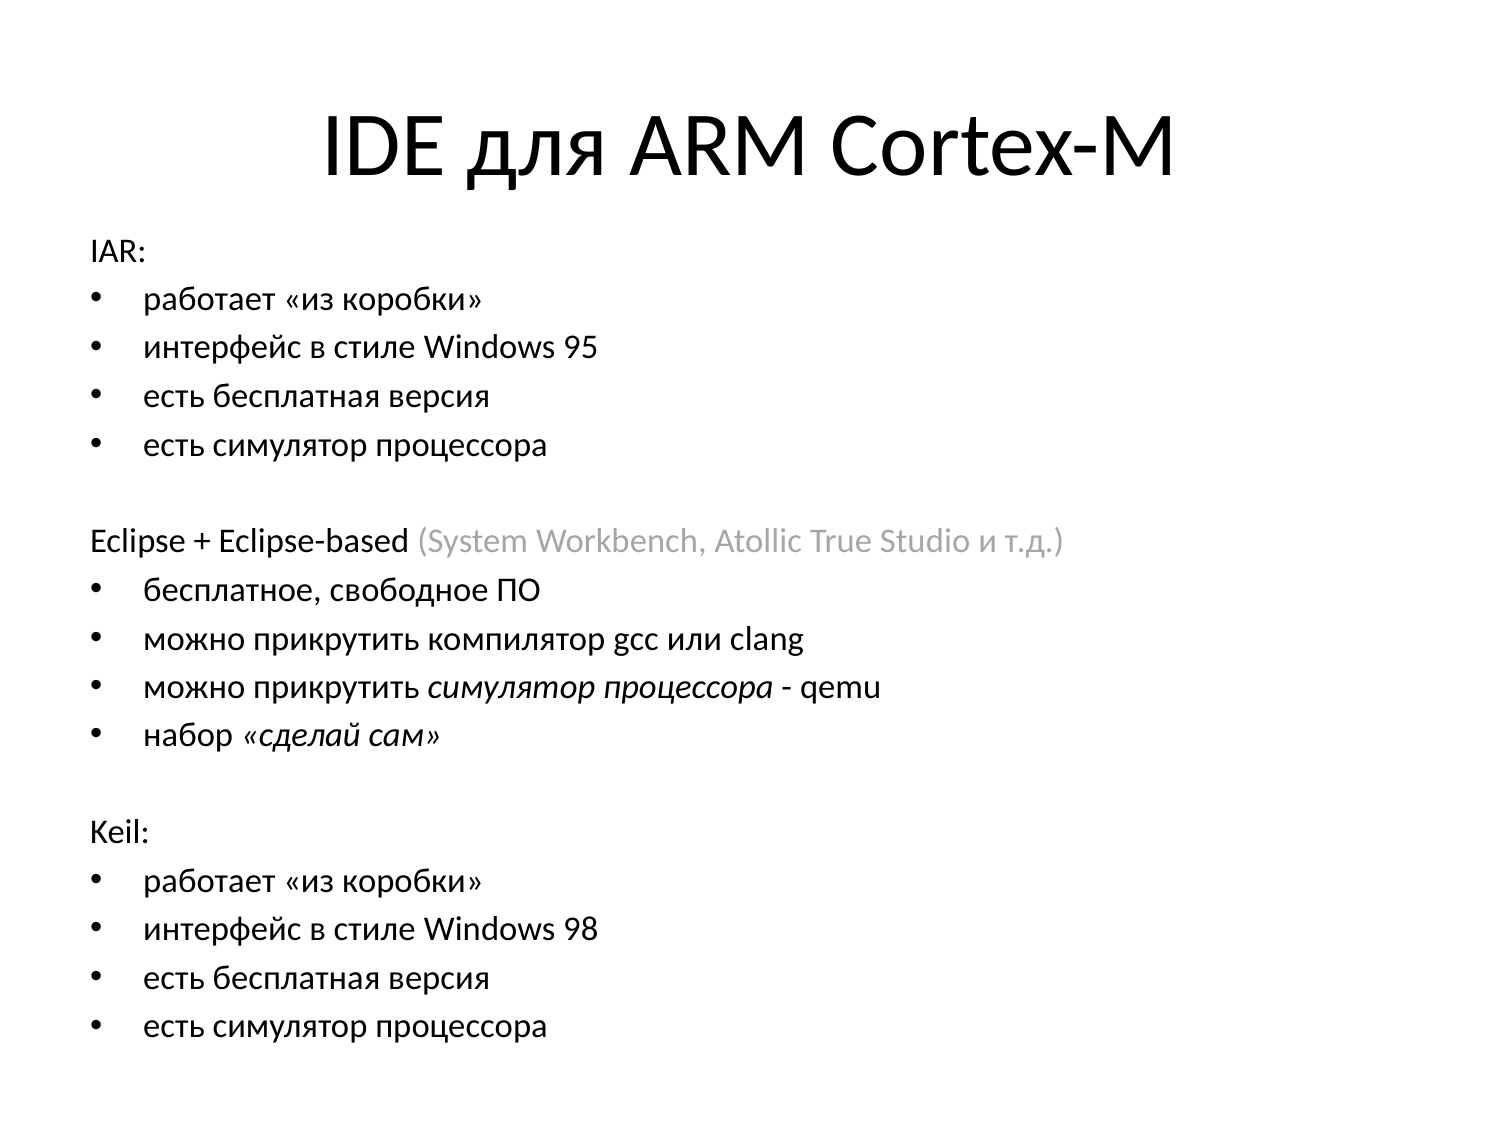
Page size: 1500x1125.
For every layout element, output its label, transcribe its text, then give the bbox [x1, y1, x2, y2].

list IAR: работает «из коробки» интерфейс в стиле Windows 95 есть бесплатная версия есть симулятор процессора Eclipse + Eclipse-based (System Workbench, Atollic True Studio и т.д.) бесплатное, свободное ПО можно прикрутить компилятор gcc или clang можно прикрутить симулятор процессора - qemu набор «сделай сам» Keil: работает «из коробки» интерфейс в стиле Windows 98 есть бесплатная версия есть симулятор процессора [75, 219, 1447, 1059]
title IDE для ARM Cortex-M [75, 45, 1425, 219]
